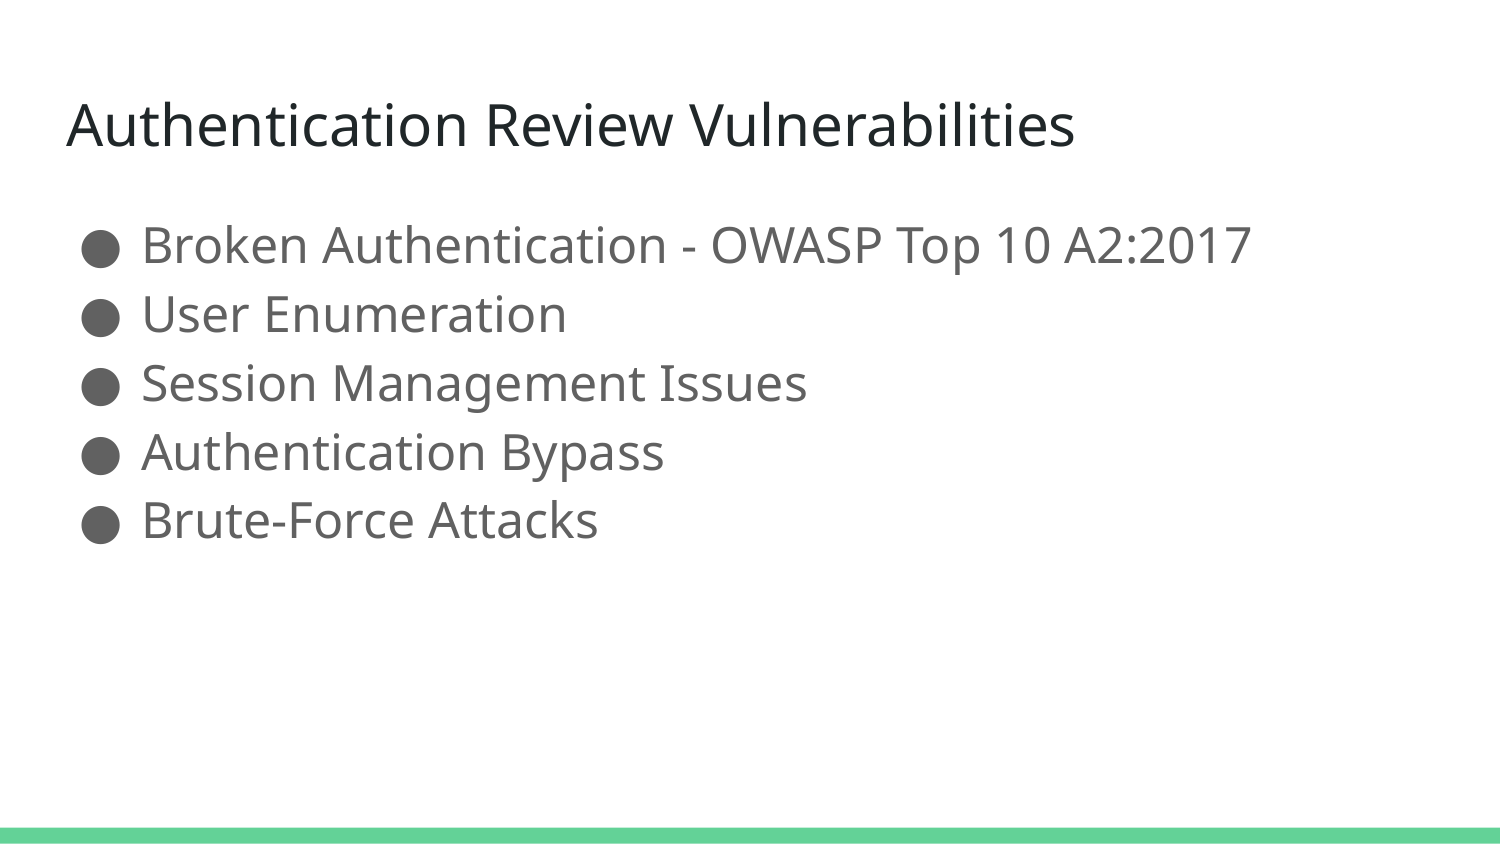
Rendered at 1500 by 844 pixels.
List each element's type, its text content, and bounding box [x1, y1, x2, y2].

title Authentication Review Vulnerabilities [51, 72, 1449, 167]
list Broken Authentication - OWASP Top 10 A2:2017 User Enumeration Session Management Issues Authentication Bypass Brute-Force Attacks [51, 189, 1449, 750]
